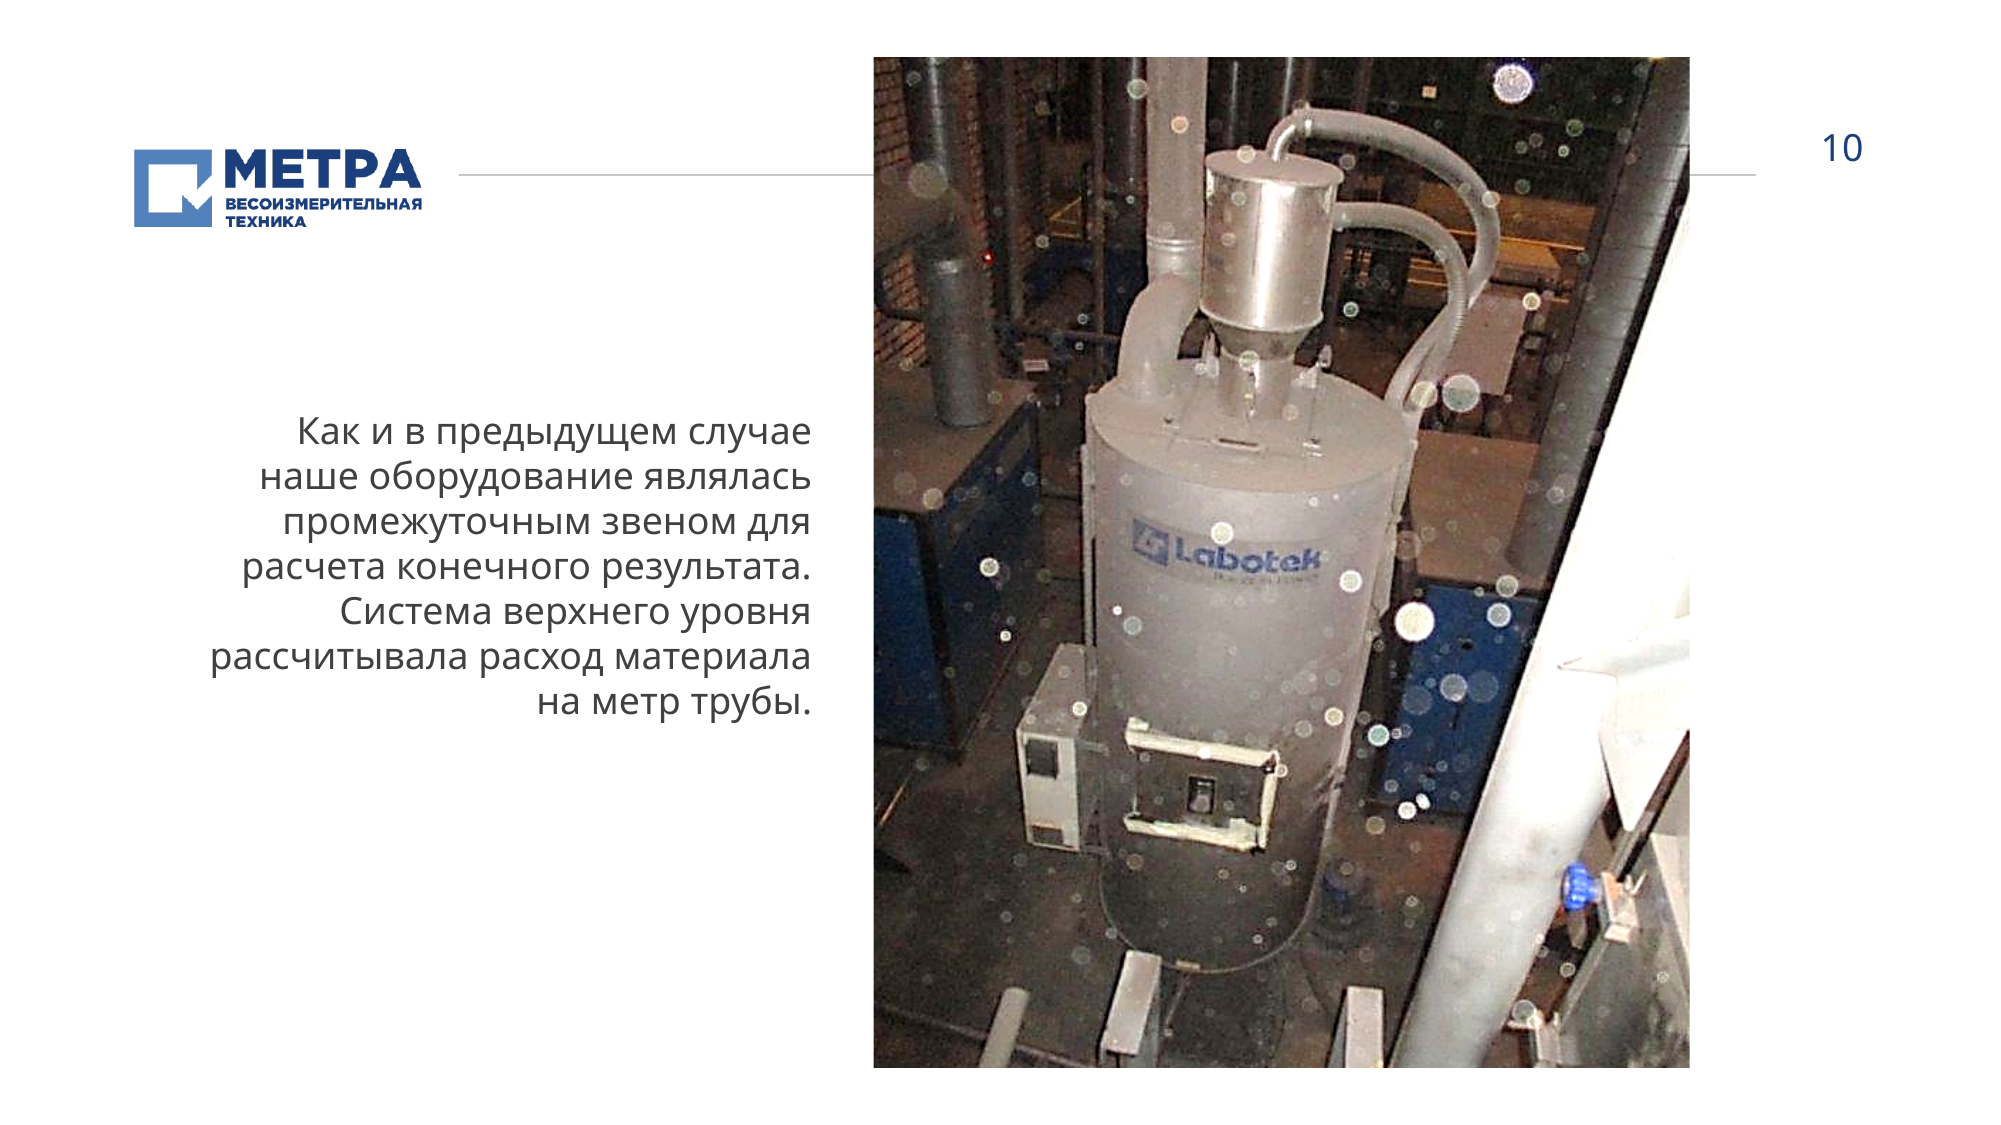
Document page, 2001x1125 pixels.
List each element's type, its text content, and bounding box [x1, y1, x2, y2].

picture [131, 57, 1757, 1068]
text_box Как и в предыдущем случае наше оборудование являлась промежуточным звеном для расчета конечного результата. Система верхнего уровня рассчитывала расход материала на метр трубы. [186, 399, 827, 775]
slide_number 10 [1766, 119, 1879, 180]
